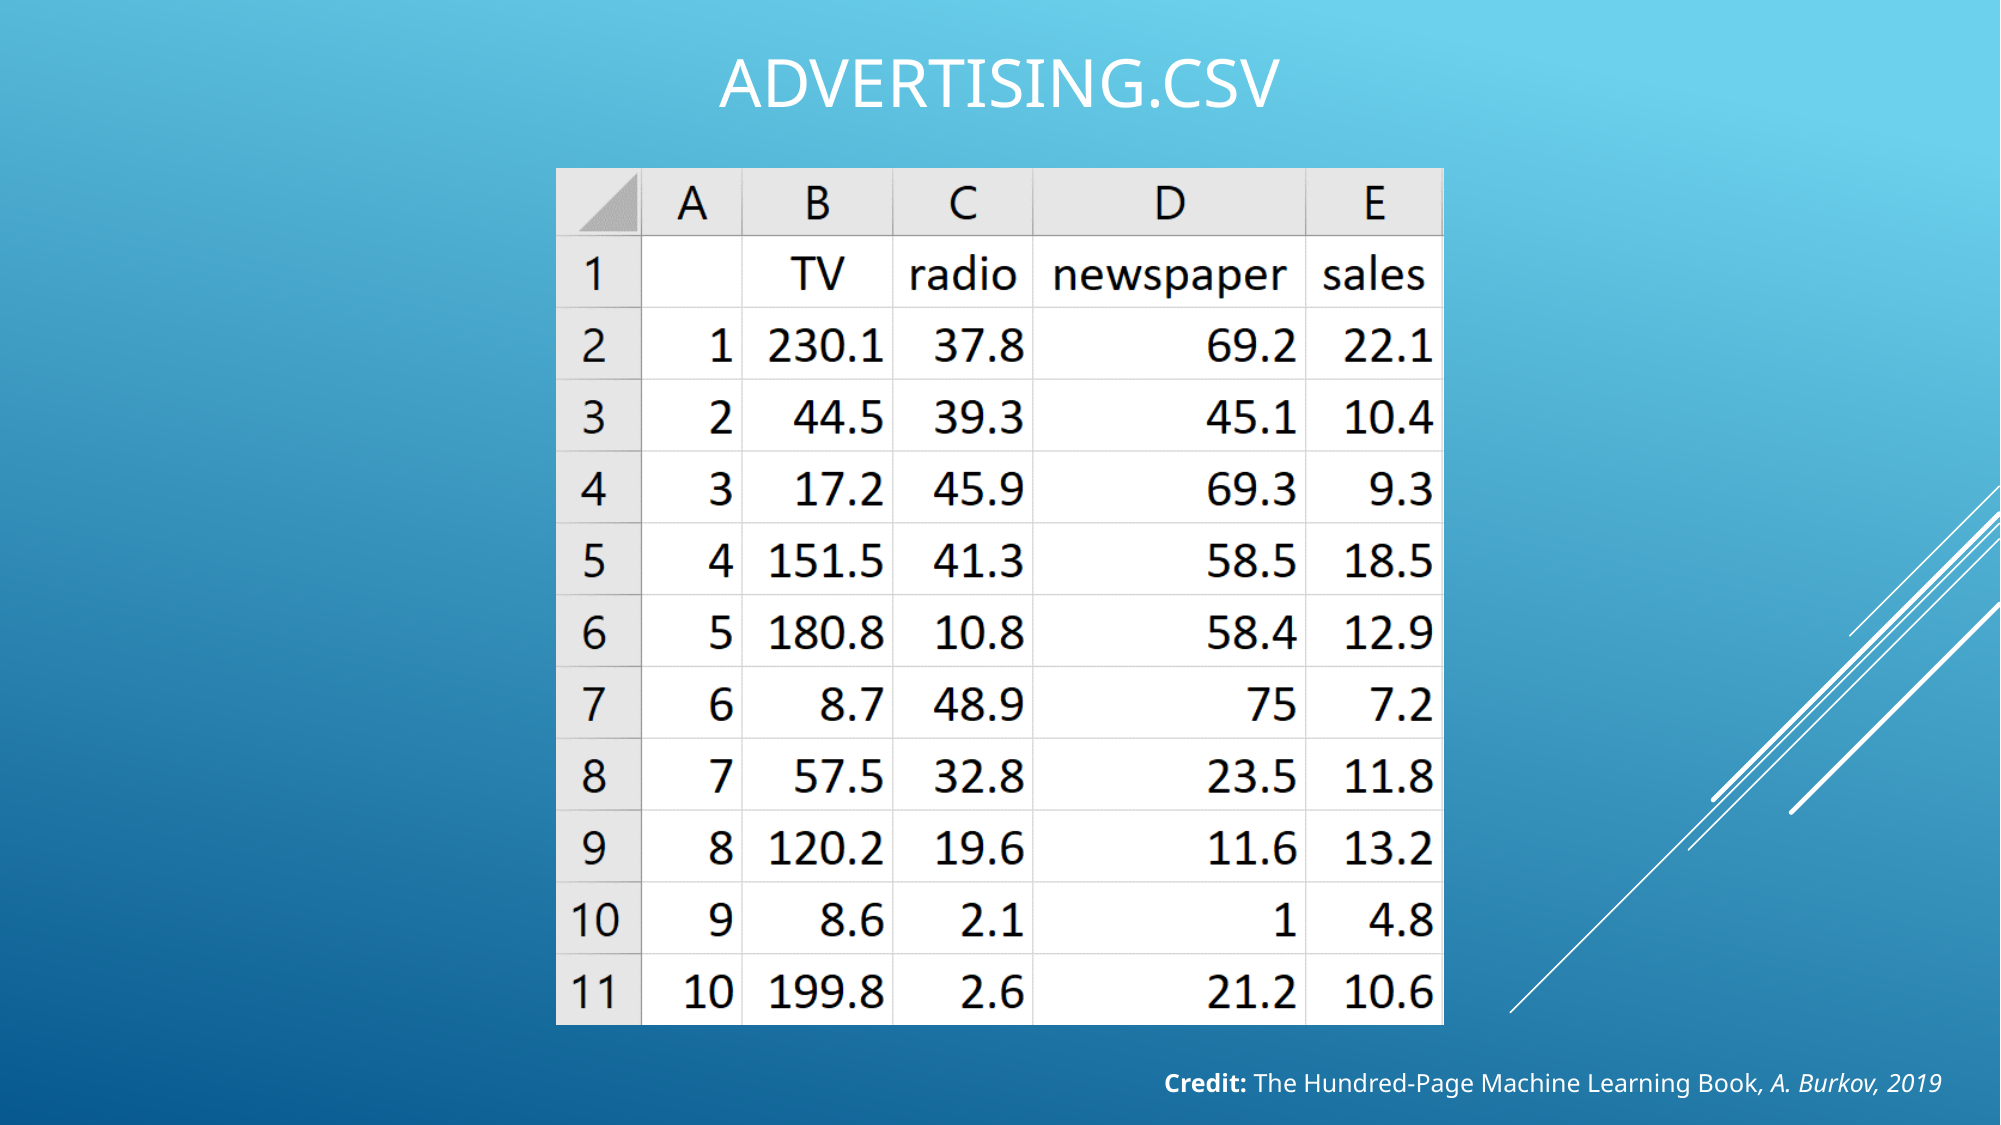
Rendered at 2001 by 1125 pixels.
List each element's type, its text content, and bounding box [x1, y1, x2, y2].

picture [556, 168, 1444, 1025]
title advertising.csv [181, 35, 1819, 129]
text_box Credit: The Hundred-Page Machine Learning Book, A. Burkov, 2019 [1149, 1059, 2000, 1105]
